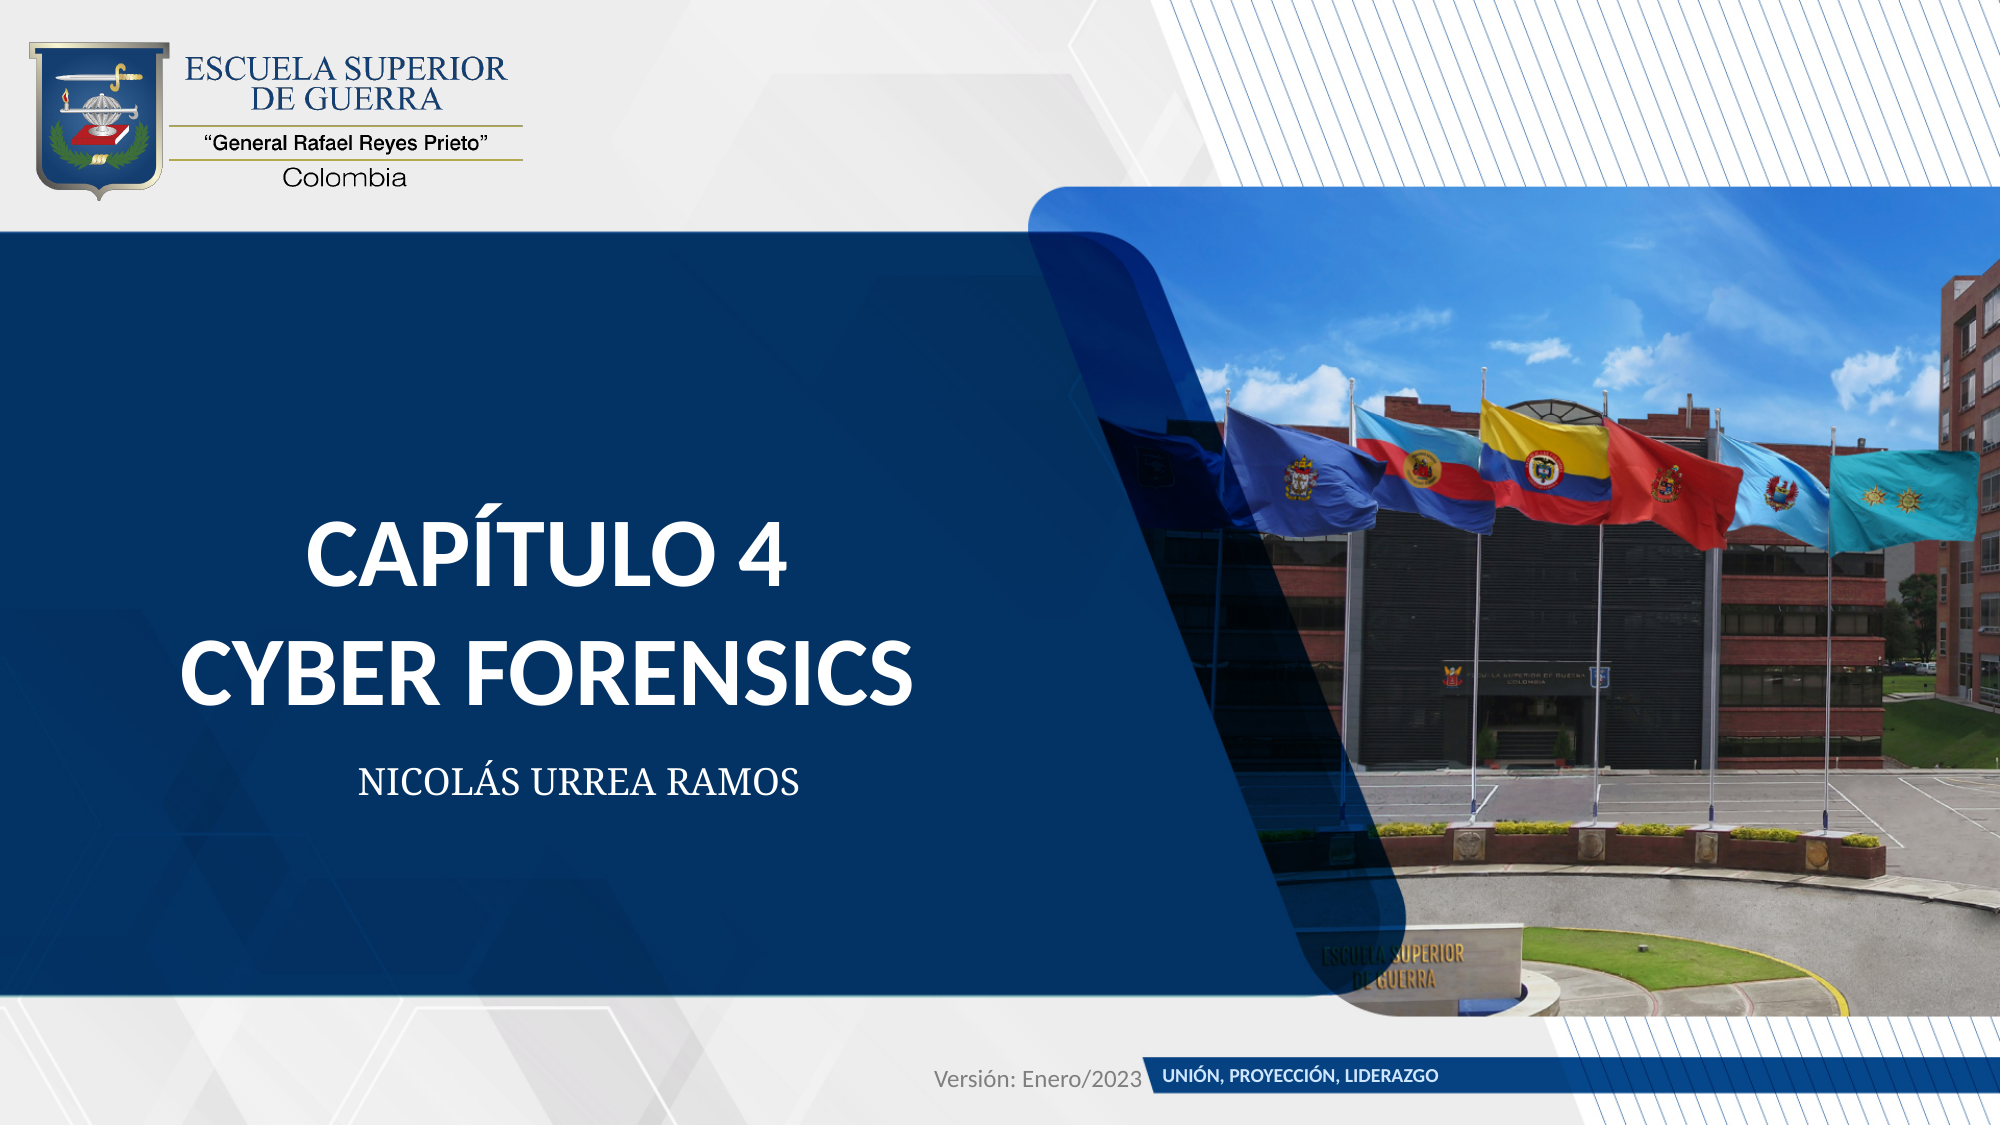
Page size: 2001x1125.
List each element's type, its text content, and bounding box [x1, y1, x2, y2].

picture [0, 0, 2000, 1125]
text_box NICOLÁS URREA RAMOS [178, 733, 917, 827]
title CAPÍTULO 4 CYBER FORENSICS [16, 478, 1080, 734]
